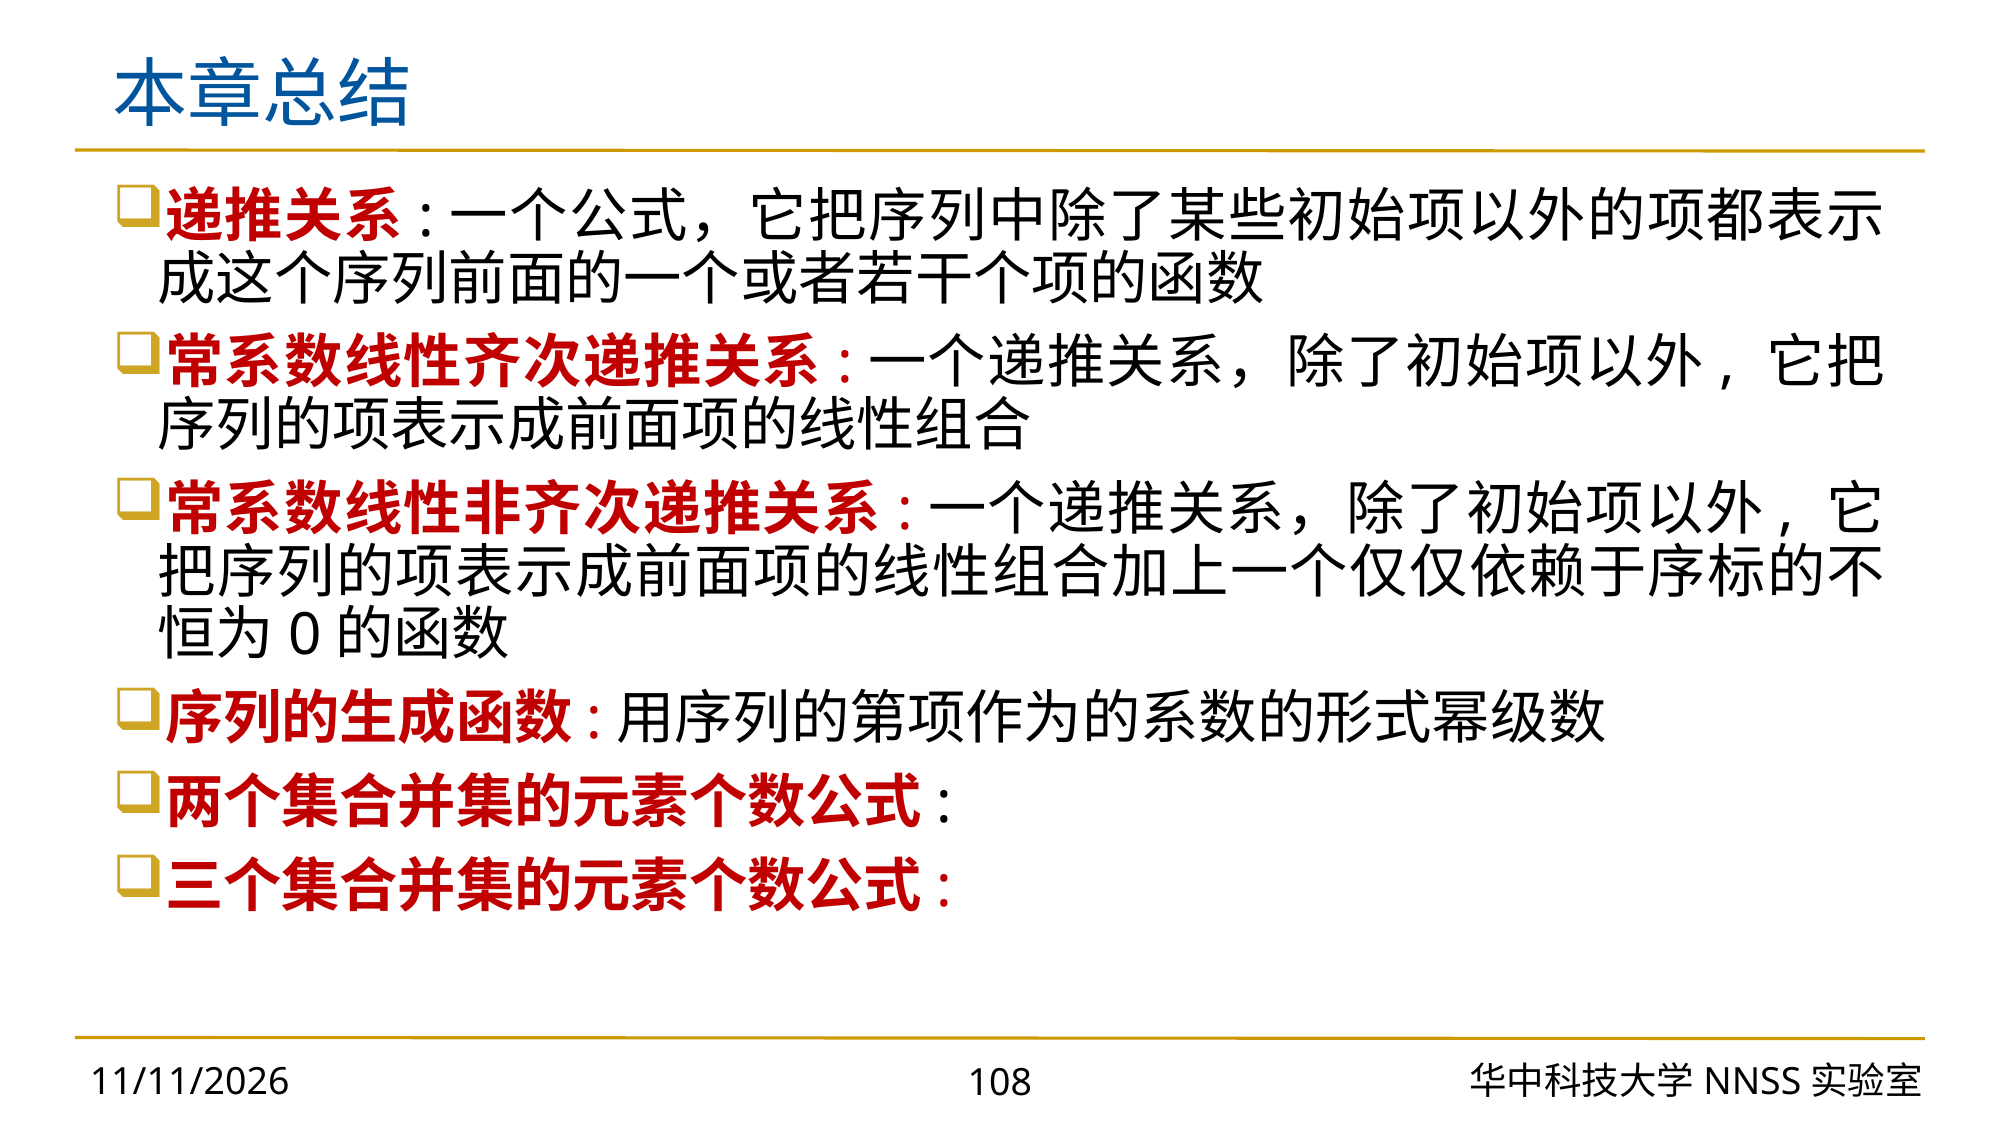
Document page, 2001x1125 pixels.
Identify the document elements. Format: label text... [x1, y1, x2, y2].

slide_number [75, 1050, 550, 1111]
slide_number 108 [699, 1050, 1237, 1111]
footer 华中科技大学NNSS实验室 [1237, 1050, 1938, 1113]
title 本章总结 [97, 44, 1900, 149]
